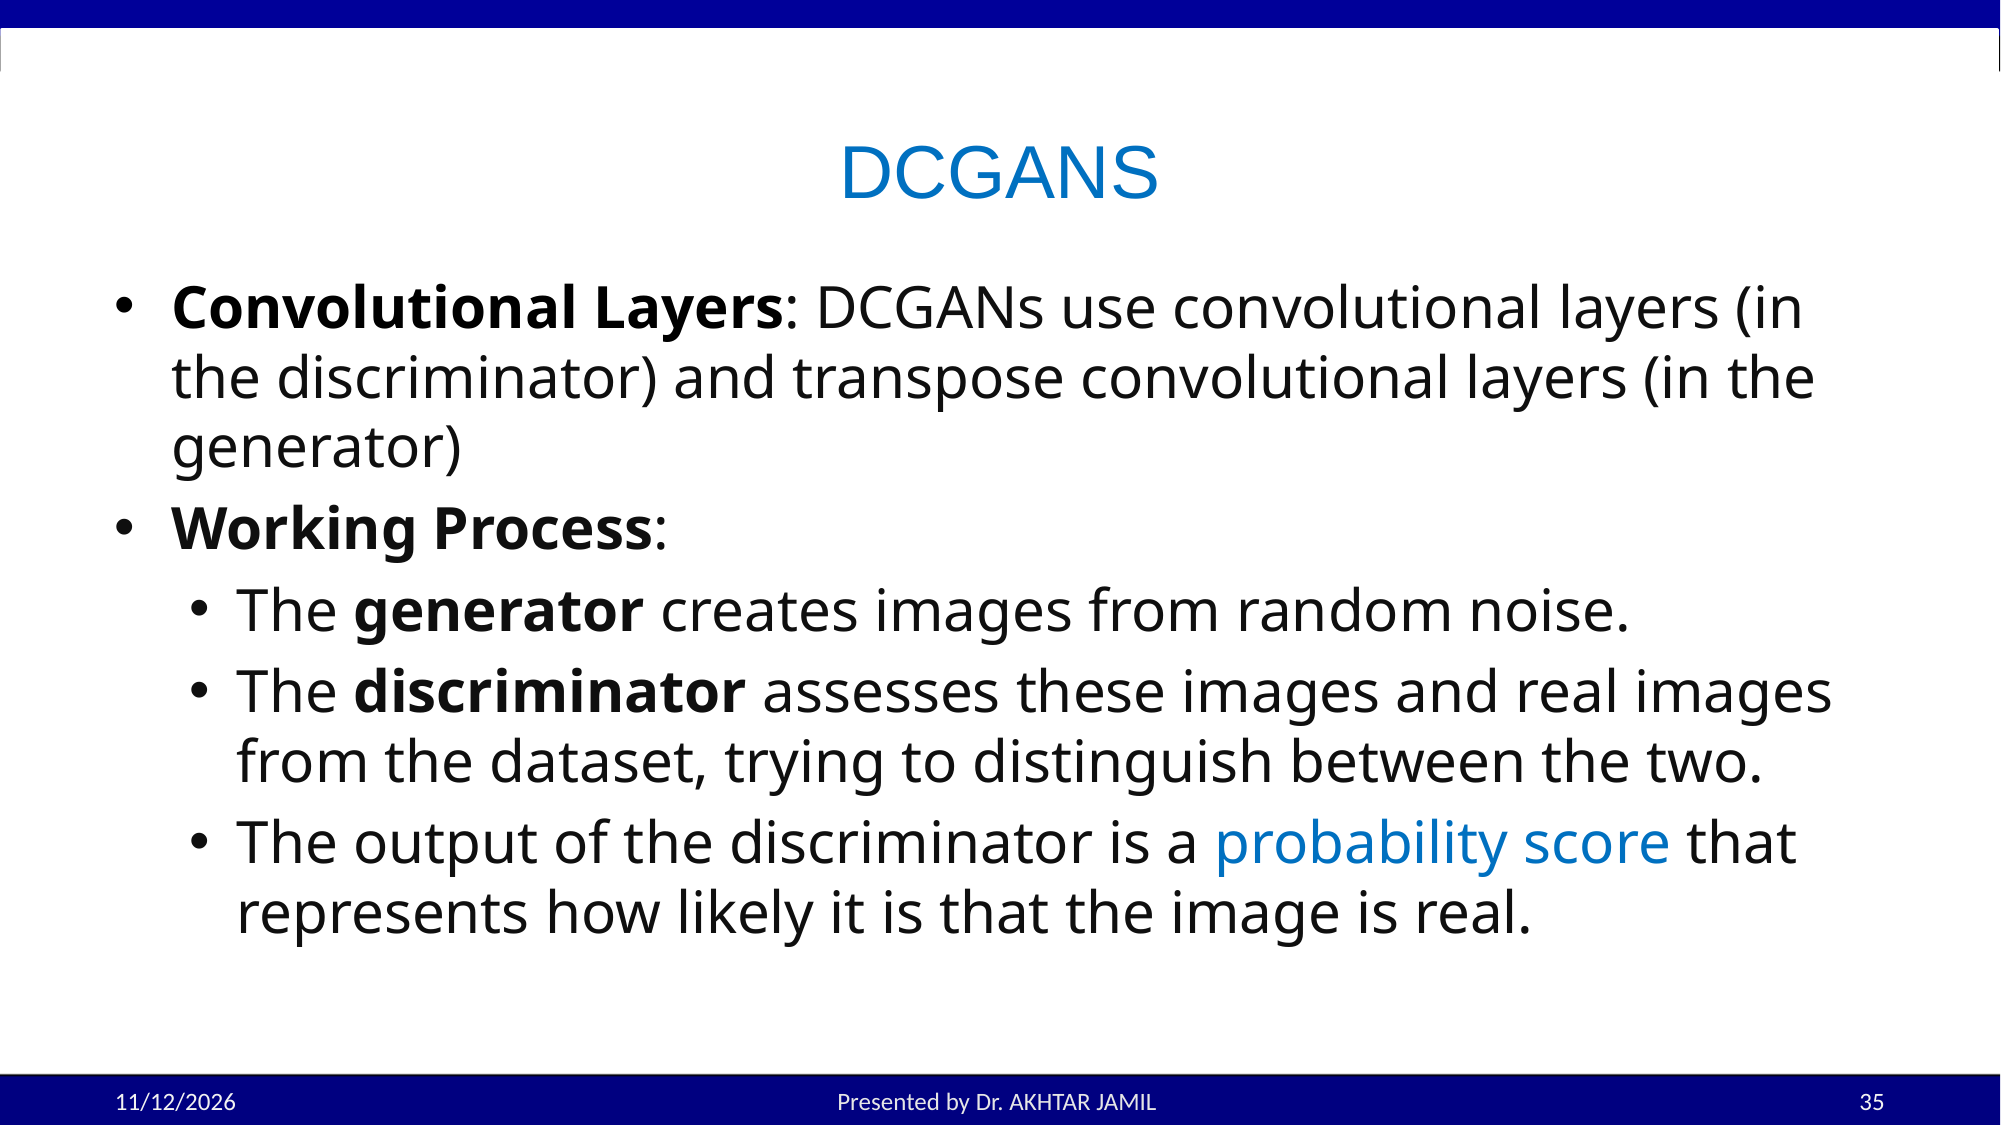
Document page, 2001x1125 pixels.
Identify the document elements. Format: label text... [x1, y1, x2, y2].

picture [0, 0, 2001, 1125]
title DCGANS [99, 99, 1900, 238]
footer Presented by Dr. AKHTAR JAMIL [683, 1062, 1317, 1125]
list Convolutional Layers: DCGANs use convolutional layers (in the discriminator) and transpose convolutional layers (in the generator) Working Process: The generator creates images from random noise. The discriminator assesses these images and real images from the dataset, trying to distinguish between the two. The output of the discriminator is a probability score that represents how likely it is that the image is real. [99, 262, 1900, 1005]
slide_number 35 [1433, 1062, 1900, 1125]
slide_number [99, 1062, 567, 1125]
